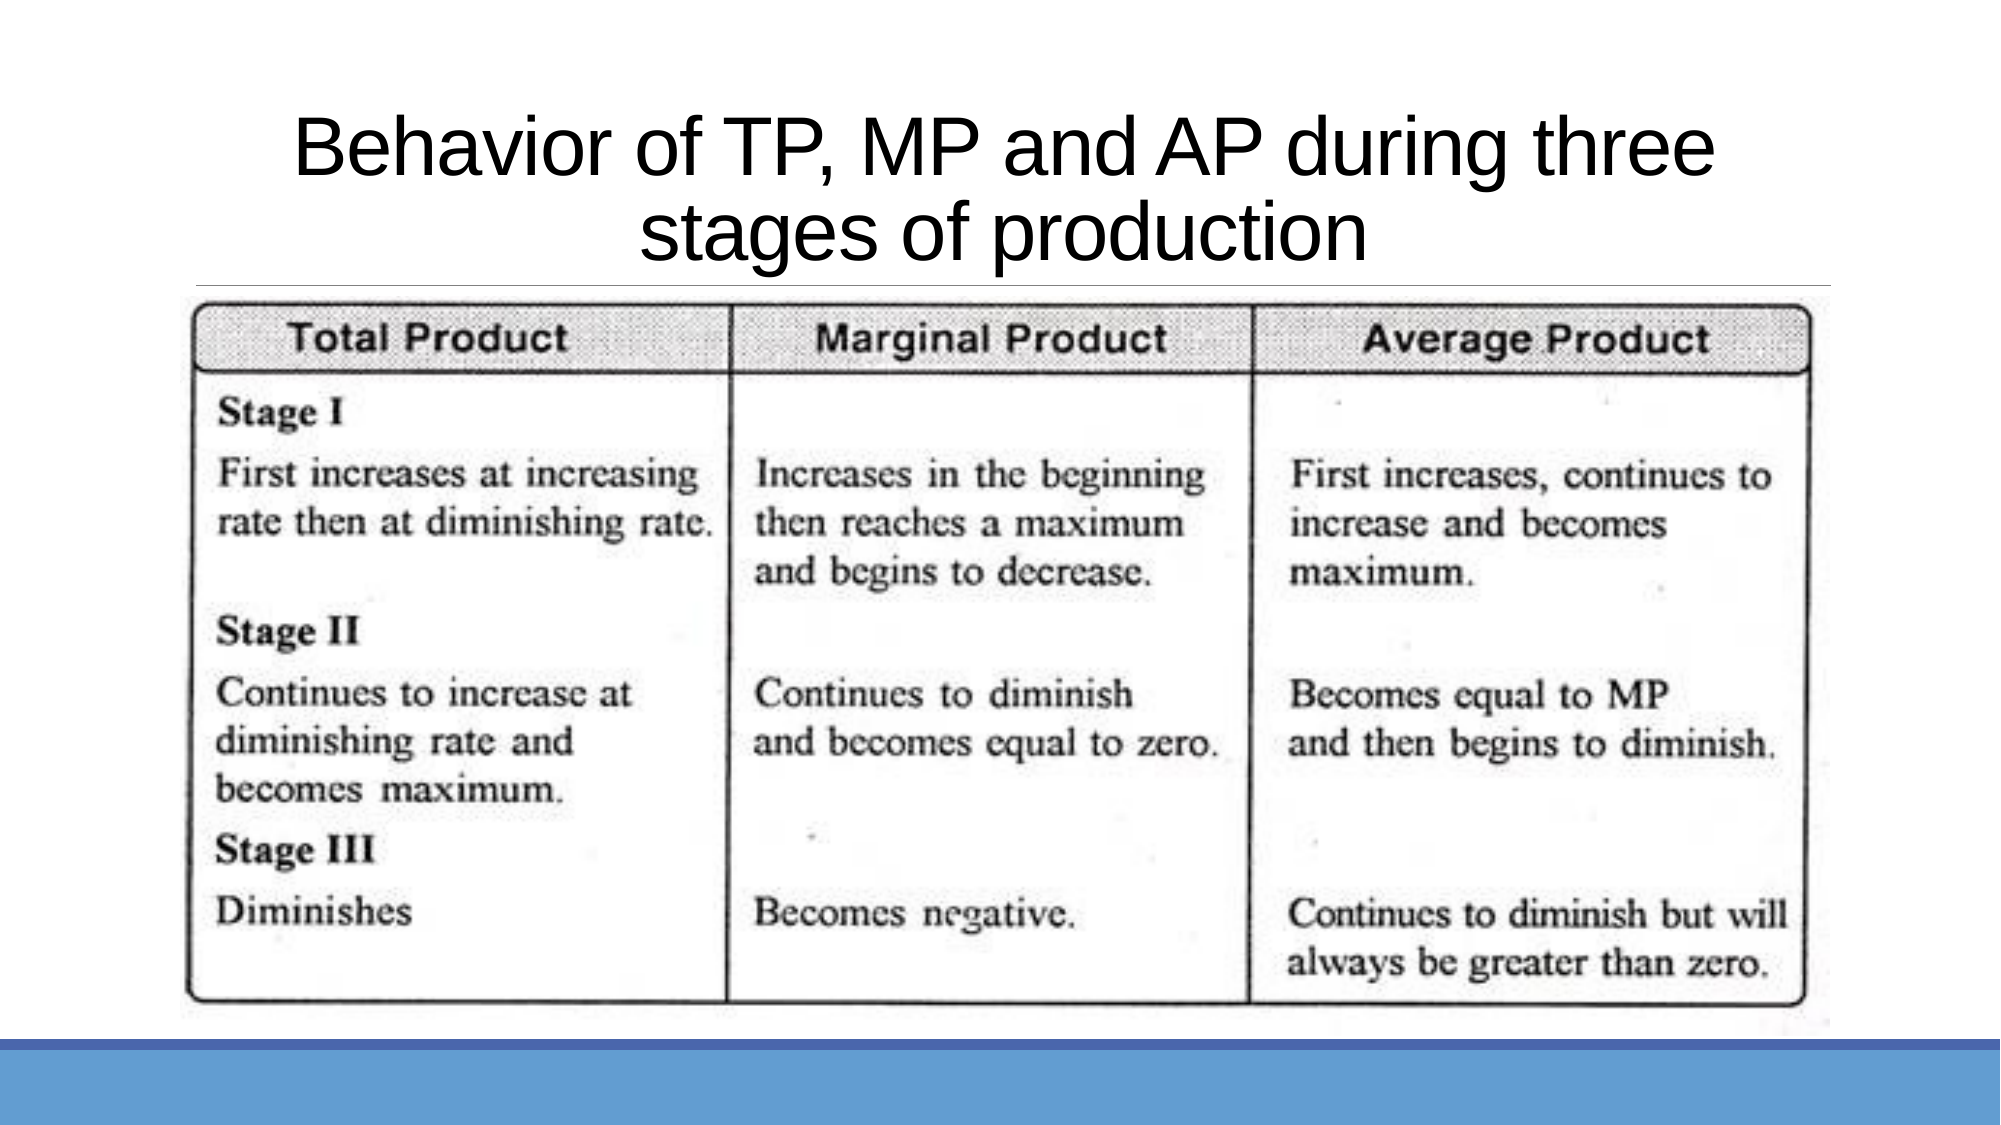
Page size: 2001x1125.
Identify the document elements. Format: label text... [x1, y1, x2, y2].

title Behavior of TP, MP and AP during three stages of production [180, 47, 1830, 285]
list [179, 296, 1831, 1037]
